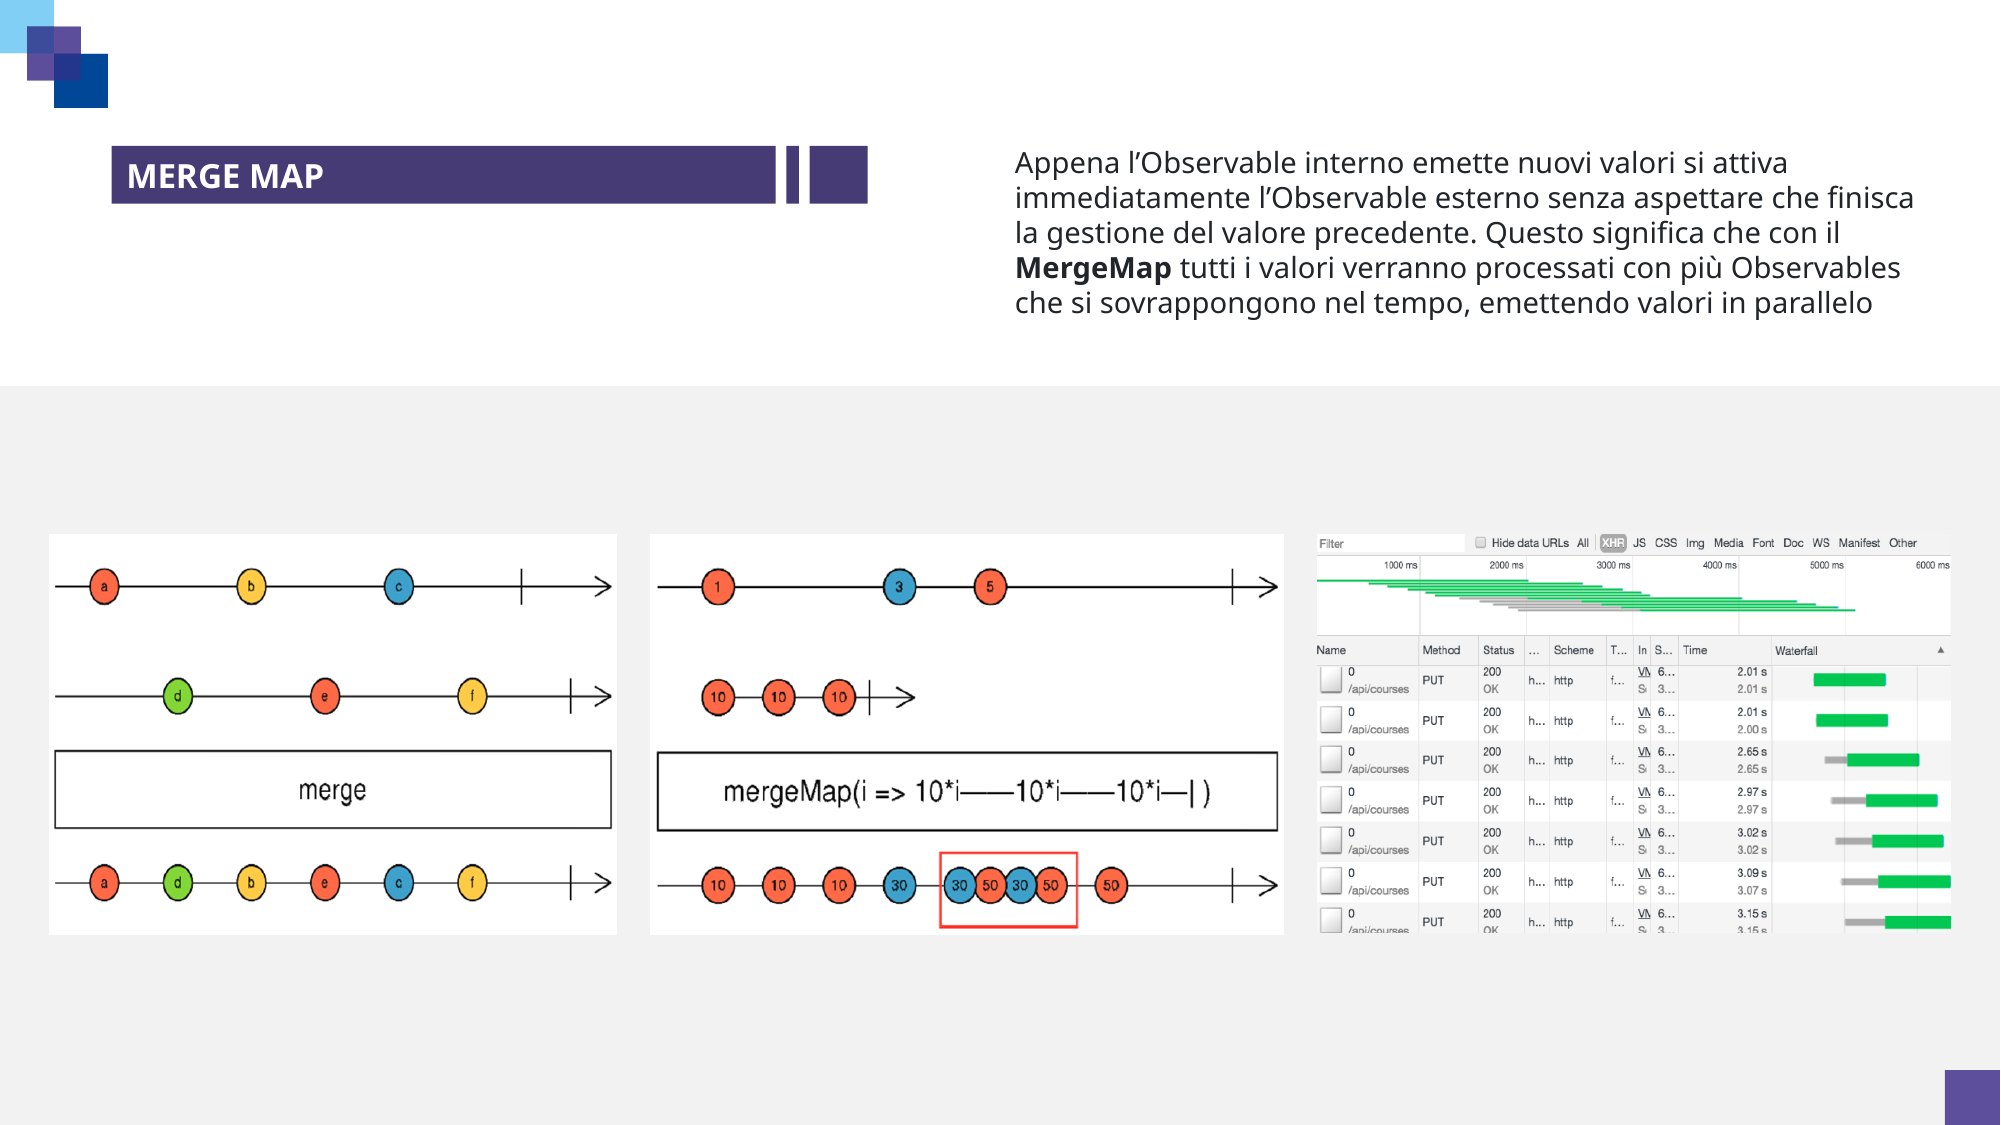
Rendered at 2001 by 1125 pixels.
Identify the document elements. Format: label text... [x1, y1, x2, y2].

picture [0, 0, 108, 108]
picture [650, 534, 1284, 935]
list Appena l’Observable interno emette nuovi valori si attiva immediatamente l’Observable esterno senza aspettare che finisca la gestione del valore precedente. Questo significa che con il MergeMap tutti i valori verranno processati con più Observables che si sovrappongono nel tempo, emettendo valori in parallelo [999, 136, 1939, 332]
picture [49, 534, 617, 935]
picture [1317, 534, 1951, 933]
list MERGE MAP [111, 145, 776, 204]
